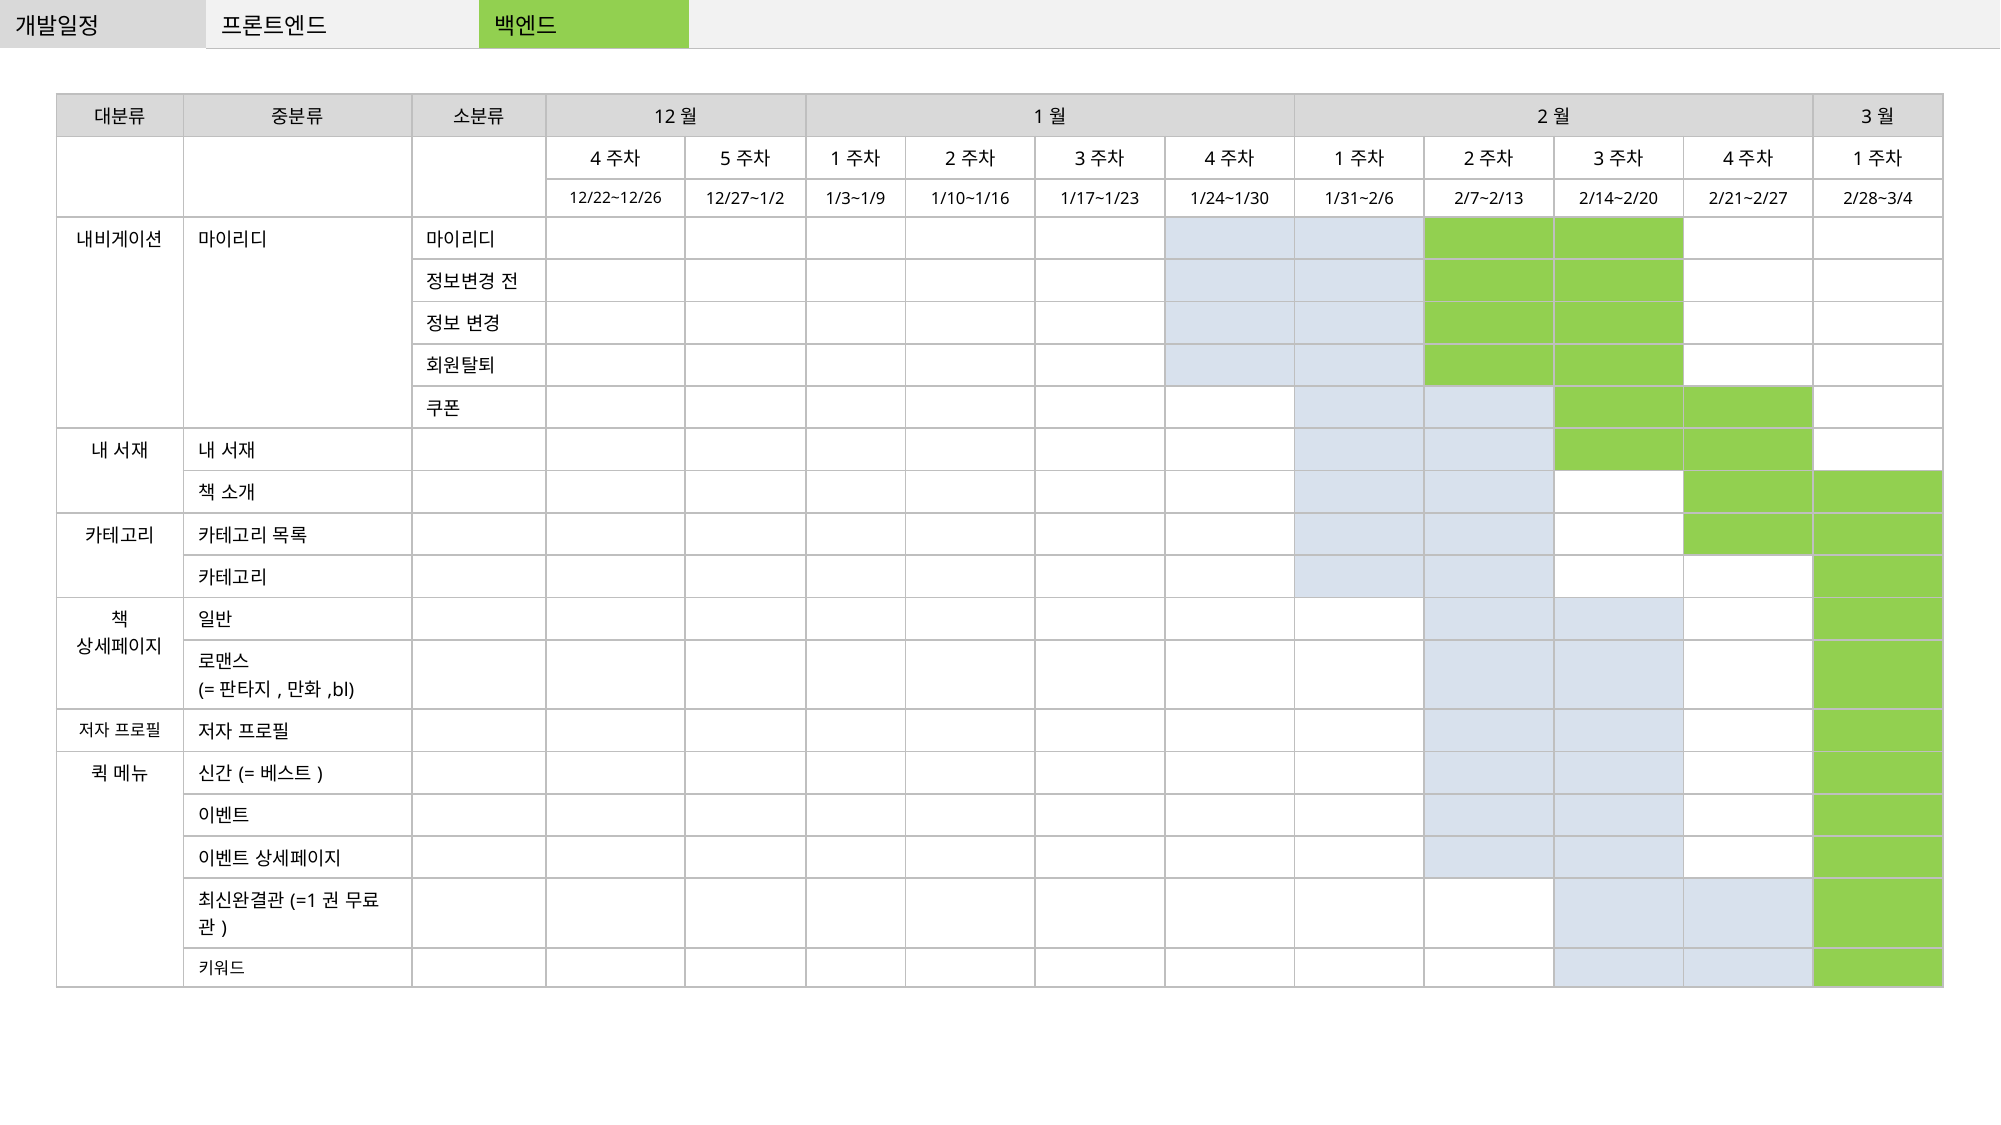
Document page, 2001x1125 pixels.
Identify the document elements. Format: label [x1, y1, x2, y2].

table_cell [1814, 710, 1942, 751]
table_cell [1425, 949, 1553, 986]
table_cell [906, 345, 1034, 385]
table_cell [1555, 556, 1683, 597]
table_header [547, 95, 805, 136]
table_cell [1425, 387, 1553, 427]
table_cell [1684, 598, 1812, 639]
table_cell [1425, 837, 1553, 877]
table_cell [686, 218, 805, 258]
table_cell [1036, 260, 1164, 301]
table_cell [807, 345, 905, 385]
table_cell [1555, 879, 1683, 947]
table_cell [1166, 837, 1294, 877]
table_cell [1166, 345, 1294, 385]
table_cell [1036, 556, 1164, 597]
table_cell [1166, 387, 1294, 427]
table_header [57, 95, 183, 136]
table_cell [1684, 641, 1812, 708]
table_cell [1425, 514, 1553, 554]
table_cell [184, 949, 411, 986]
table_cell [1036, 879, 1164, 947]
table_header [807, 95, 1294, 136]
table_cell [184, 752, 411, 793]
table_cell [686, 302, 805, 343]
table_cell [1295, 641, 1423, 708]
table_cell [686, 429, 805, 470]
table_cell [1555, 137, 1683, 178]
table_cell [807, 598, 905, 639]
table_cell [184, 556, 411, 597]
table_cell [1166, 218, 1294, 258]
table_cell [807, 837, 905, 877]
table_cell [906, 598, 1034, 639]
table_cell [1166, 514, 1294, 554]
table_cell [1425, 556, 1553, 597]
table_cell [1166, 302, 1294, 343]
table_cell [807, 471, 905, 512]
table_cell [1684, 837, 1812, 877]
table_cell [1684, 879, 1812, 947]
table_cell [1295, 429, 1423, 470]
table_cell [1555, 302, 1683, 343]
table_cell [1425, 598, 1553, 639]
table_cell [686, 949, 805, 986]
table_cell [184, 795, 411, 835]
table_cell [413, 137, 545, 216]
table_cell [1036, 752, 1164, 793]
table_cell [547, 218, 684, 258]
table_cell [184, 710, 411, 751]
table_cell [686, 514, 805, 554]
table_cell [807, 218, 905, 258]
table_cell [1684, 949, 1812, 986]
table_cell [413, 471, 545, 512]
table_cell [1036, 949, 1164, 986]
table_cell [1036, 137, 1164, 178]
table_cell [413, 556, 545, 597]
table_cell [413, 218, 545, 258]
table_cell [1166, 180, 1294, 216]
table_cell [547, 598, 684, 639]
table_cell [807, 429, 905, 470]
table_cell [184, 879, 411, 947]
table_cell [807, 387, 905, 427]
table_cell [1166, 260, 1294, 301]
table_cell [1425, 879, 1553, 947]
table_header [184, 95, 411, 136]
table_cell [1295, 471, 1423, 512]
table_cell [906, 302, 1034, 343]
table_cell [1166, 471, 1294, 512]
table_cell [413, 302, 545, 343]
table_cell [906, 429, 1034, 470]
table_cell [547, 514, 684, 554]
table_cell [906, 387, 1034, 427]
table_cell [547, 471, 684, 512]
table_cell [547, 345, 684, 385]
table_cell [686, 260, 805, 301]
table_cell [413, 795, 545, 835]
table_cell [1555, 471, 1683, 512]
table_cell [686, 752, 805, 793]
table_cell [686, 710, 805, 751]
table_cell [1036, 514, 1164, 554]
table_cell [686, 387, 805, 427]
table_cell [1425, 260, 1553, 301]
table_cell [686, 180, 805, 216]
table_cell [1684, 345, 1812, 385]
table_cell [1295, 752, 1423, 793]
table_cell [57, 752, 183, 986]
table_cell [413, 429, 545, 470]
table_cell [547, 556, 684, 597]
table_cell [1036, 837, 1164, 877]
table_cell [1814, 598, 1942, 639]
table_cell [1555, 710, 1683, 751]
table_cell [1555, 949, 1683, 986]
table_cell [1036, 345, 1164, 385]
table_cell [547, 752, 684, 793]
table_cell [1036, 795, 1164, 835]
table_cell [906, 879, 1034, 947]
table_cell [906, 710, 1034, 751]
table_cell [1684, 137, 1812, 178]
table_cell [906, 949, 1034, 986]
table_cell [906, 471, 1034, 512]
table_cell [1814, 879, 1942, 947]
table_cell [1295, 514, 1423, 554]
table_cell [413, 387, 545, 427]
table_cell [686, 879, 805, 947]
table_cell [686, 137, 805, 178]
table_cell [1555, 260, 1683, 301]
table_cell [1036, 180, 1164, 216]
table_cell [184, 429, 411, 470]
table_cell [1555, 641, 1683, 708]
table_cell [547, 137, 684, 178]
table_cell [1814, 429, 1942, 470]
table_cell [184, 137, 411, 216]
table_cell [686, 795, 805, 835]
table_cell [1425, 795, 1553, 835]
table_cell [547, 837, 684, 877]
table_cell [1814, 752, 1942, 793]
table_cell [1684, 795, 1812, 835]
table_cell [1555, 180, 1683, 216]
table_cell [807, 752, 905, 793]
table_cell [1555, 514, 1683, 554]
table_cell [1166, 752, 1294, 793]
table_cell [1295, 879, 1423, 947]
table_cell [1684, 260, 1812, 301]
table_cell [686, 598, 805, 639]
table_cell [1814, 137, 1942, 178]
table_cell [1166, 641, 1294, 708]
table_cell [1425, 429, 1553, 470]
table_cell [547, 429, 684, 470]
table_cell [1295, 180, 1423, 216]
table_cell [1166, 710, 1294, 751]
table_cell [57, 137, 183, 216]
table_cell [1684, 218, 1812, 258]
table_cell [57, 218, 183, 427]
table_cell [413, 837, 545, 877]
table_cell [547, 180, 684, 216]
table_header [0, 0, 2000, 48]
table_cell [413, 641, 545, 708]
table_cell [1166, 137, 1294, 178]
table_cell [1814, 471, 1942, 512]
table_cell [1684, 514, 1812, 554]
table_cell [184, 641, 411, 708]
table_cell [807, 710, 905, 751]
table_cell [547, 879, 684, 947]
table_cell [807, 137, 905, 178]
table_cell [1295, 949, 1423, 986]
table_cell [184, 514, 411, 554]
table_cell [1684, 471, 1812, 512]
table_cell [1425, 302, 1553, 343]
table_cell [1814, 949, 1942, 986]
table_cell [807, 556, 905, 597]
table_cell [413, 345, 545, 385]
table_cell [906, 137, 1034, 178]
table_cell [1036, 471, 1164, 512]
table_cell [1166, 795, 1294, 835]
table_cell [413, 752, 545, 793]
table_cell [1295, 302, 1423, 343]
table_cell [1425, 752, 1553, 793]
table_cell [413, 879, 545, 947]
table_cell [807, 949, 905, 986]
table_cell [413, 514, 545, 554]
table_cell [1295, 598, 1423, 639]
table_cell [1684, 556, 1812, 597]
table_cell [1036, 387, 1164, 427]
table_cell [1425, 641, 1553, 708]
table_cell [184, 837, 411, 877]
table_cell [1555, 218, 1683, 258]
table_cell [1814, 260, 1942, 301]
table_cell [1814, 641, 1942, 708]
table_cell [57, 710, 183, 751]
table_cell [686, 556, 805, 597]
table_cell [547, 641, 684, 708]
table_cell [1555, 795, 1683, 835]
table_cell [1555, 837, 1683, 877]
table_cell [184, 218, 411, 427]
table_cell [1684, 180, 1812, 216]
table_cell [1036, 598, 1164, 639]
table_cell [1166, 598, 1294, 639]
table_cell [1036, 218, 1164, 258]
table_cell [547, 302, 684, 343]
table_cell [906, 752, 1034, 793]
table_cell [1684, 710, 1812, 751]
table_cell [1425, 137, 1553, 178]
table_cell [1814, 218, 1942, 258]
table_cell [1036, 429, 1164, 470]
table_cell [413, 949, 545, 986]
table_cell [1036, 302, 1164, 343]
table_header [1295, 95, 1812, 136]
table_cell [1295, 710, 1423, 751]
table_cell [57, 514, 183, 597]
table_cell [906, 180, 1034, 216]
table_cell [1295, 837, 1423, 877]
table_cell [1295, 387, 1423, 427]
table_cell [1295, 795, 1423, 835]
table_cell [1555, 345, 1683, 385]
table_cell [807, 879, 905, 947]
table_cell [1555, 387, 1683, 427]
table_cell [906, 218, 1034, 258]
table_cell [57, 429, 183, 512]
table_cell [413, 598, 545, 639]
table_cell [1295, 137, 1423, 178]
table_cell [807, 302, 905, 343]
table_cell [1814, 556, 1942, 597]
table_cell [807, 514, 905, 554]
table_header [1814, 95, 1942, 136]
table_cell [1684, 429, 1812, 470]
table_cell [1295, 218, 1423, 258]
table_cell [686, 837, 805, 877]
table_cell [1814, 302, 1942, 343]
table_cell [906, 260, 1034, 301]
table_cell [1166, 556, 1294, 597]
table_cell [1814, 514, 1942, 554]
table_cell [413, 260, 545, 301]
table_header [413, 95, 545, 136]
table_cell [1295, 260, 1423, 301]
table_cell [1425, 180, 1553, 216]
table_cell [906, 556, 1034, 597]
table_cell [1814, 345, 1942, 385]
table_cell [1425, 710, 1553, 751]
table_cell [1425, 471, 1553, 512]
table_cell [906, 514, 1034, 554]
table_cell [1295, 556, 1423, 597]
table_cell [1425, 345, 1553, 385]
table_cell [807, 180, 905, 216]
table_cell [906, 795, 1034, 835]
table_cell [1684, 387, 1812, 427]
table_cell [1555, 752, 1683, 793]
table_cell [547, 387, 684, 427]
table_cell [1814, 795, 1942, 835]
table_cell [184, 471, 411, 512]
table_cell [1425, 218, 1553, 258]
table_cell [686, 345, 805, 385]
table_cell [686, 641, 805, 708]
table_cell [547, 260, 684, 301]
table_cell [1555, 598, 1683, 639]
table_cell [1814, 387, 1942, 427]
table_cell [807, 641, 905, 708]
table_cell [1036, 641, 1164, 708]
table_cell [1166, 949, 1294, 986]
table_cell [1814, 837, 1942, 877]
table_cell [547, 795, 684, 835]
table_cell [807, 260, 905, 301]
table_cell [1555, 429, 1683, 470]
table_cell [1684, 752, 1812, 793]
table_cell [413, 710, 545, 751]
table_cell [547, 710, 684, 751]
table_cell [57, 598, 183, 708]
table_cell [1684, 302, 1812, 343]
table_cell [1036, 710, 1164, 751]
table_cell [1295, 345, 1423, 385]
table_cell [1166, 429, 1294, 470]
table_cell [1814, 180, 1942, 216]
table_cell [906, 837, 1034, 877]
table_cell [184, 598, 411, 639]
table_cell [686, 471, 805, 512]
table_cell [807, 795, 905, 835]
table_cell [906, 641, 1034, 708]
table_cell [547, 949, 684, 986]
table_cell [1166, 879, 1294, 947]
